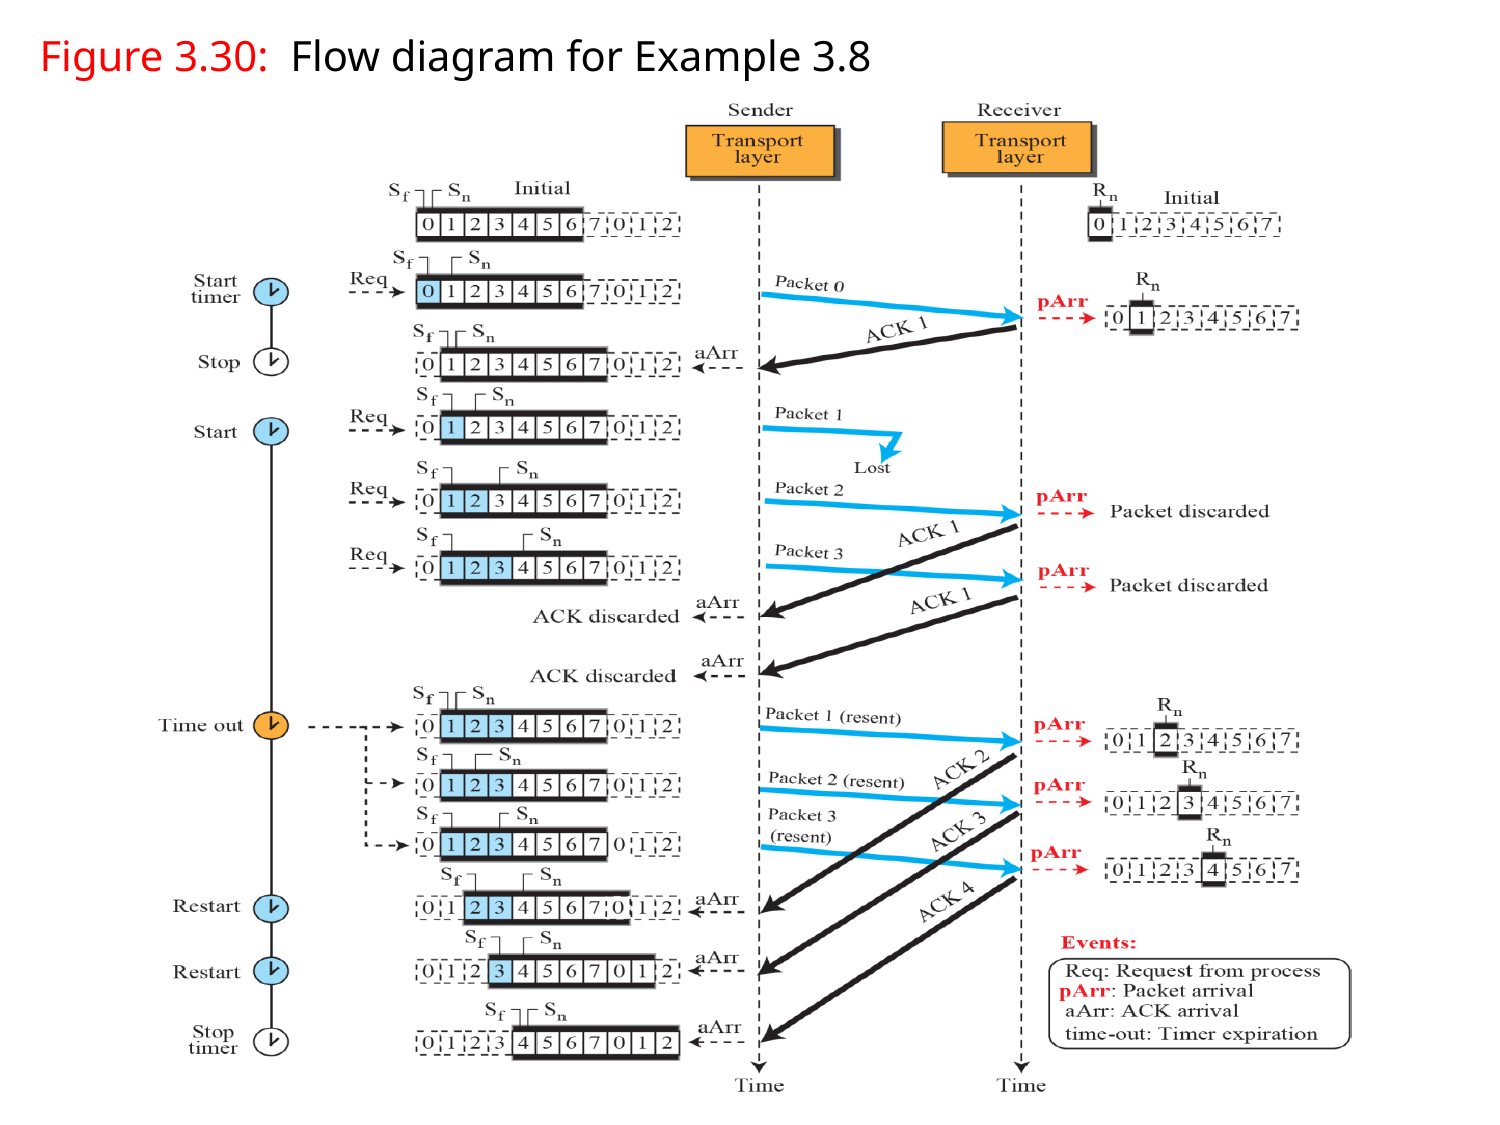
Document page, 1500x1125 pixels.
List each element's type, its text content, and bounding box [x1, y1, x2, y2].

picture [157, 100, 1352, 1097]
text_box Figure 3.30: Flow diagram for Example 3.8 [24, 22, 1363, 87]
